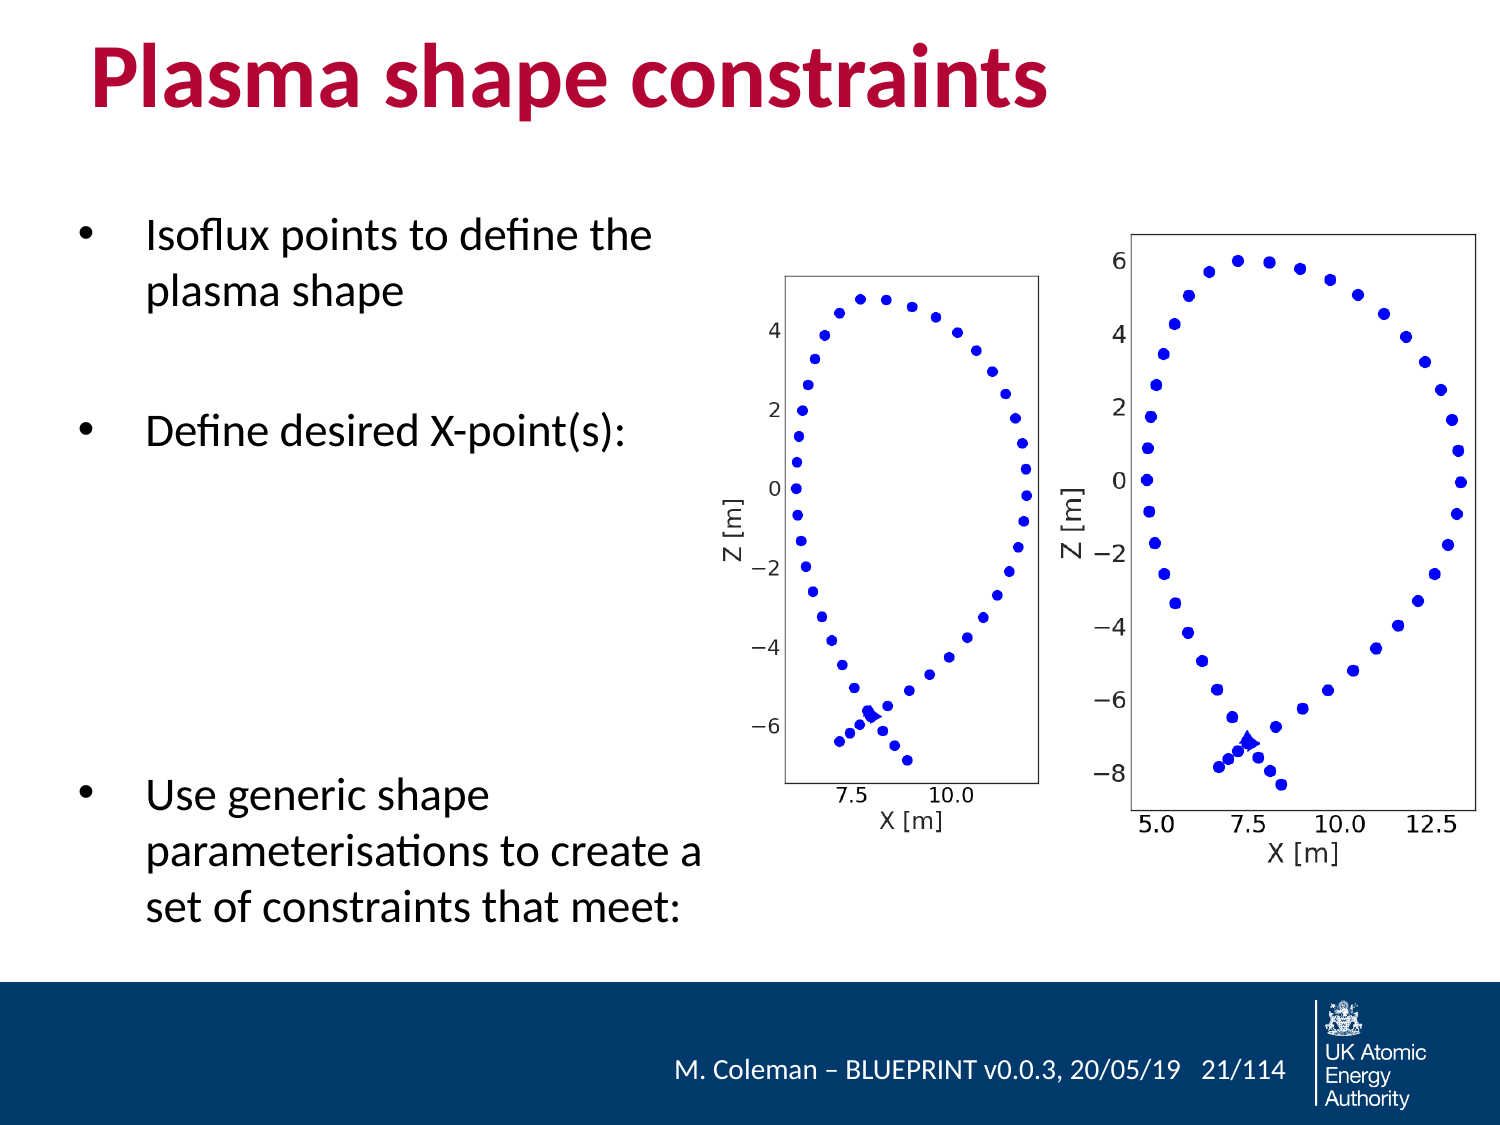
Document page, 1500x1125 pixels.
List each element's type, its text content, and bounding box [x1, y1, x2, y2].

title Plasma shape constraints [75, 7, 1425, 135]
picture [1315, 1000, 1426, 1110]
picture [702, 215, 1490, 870]
